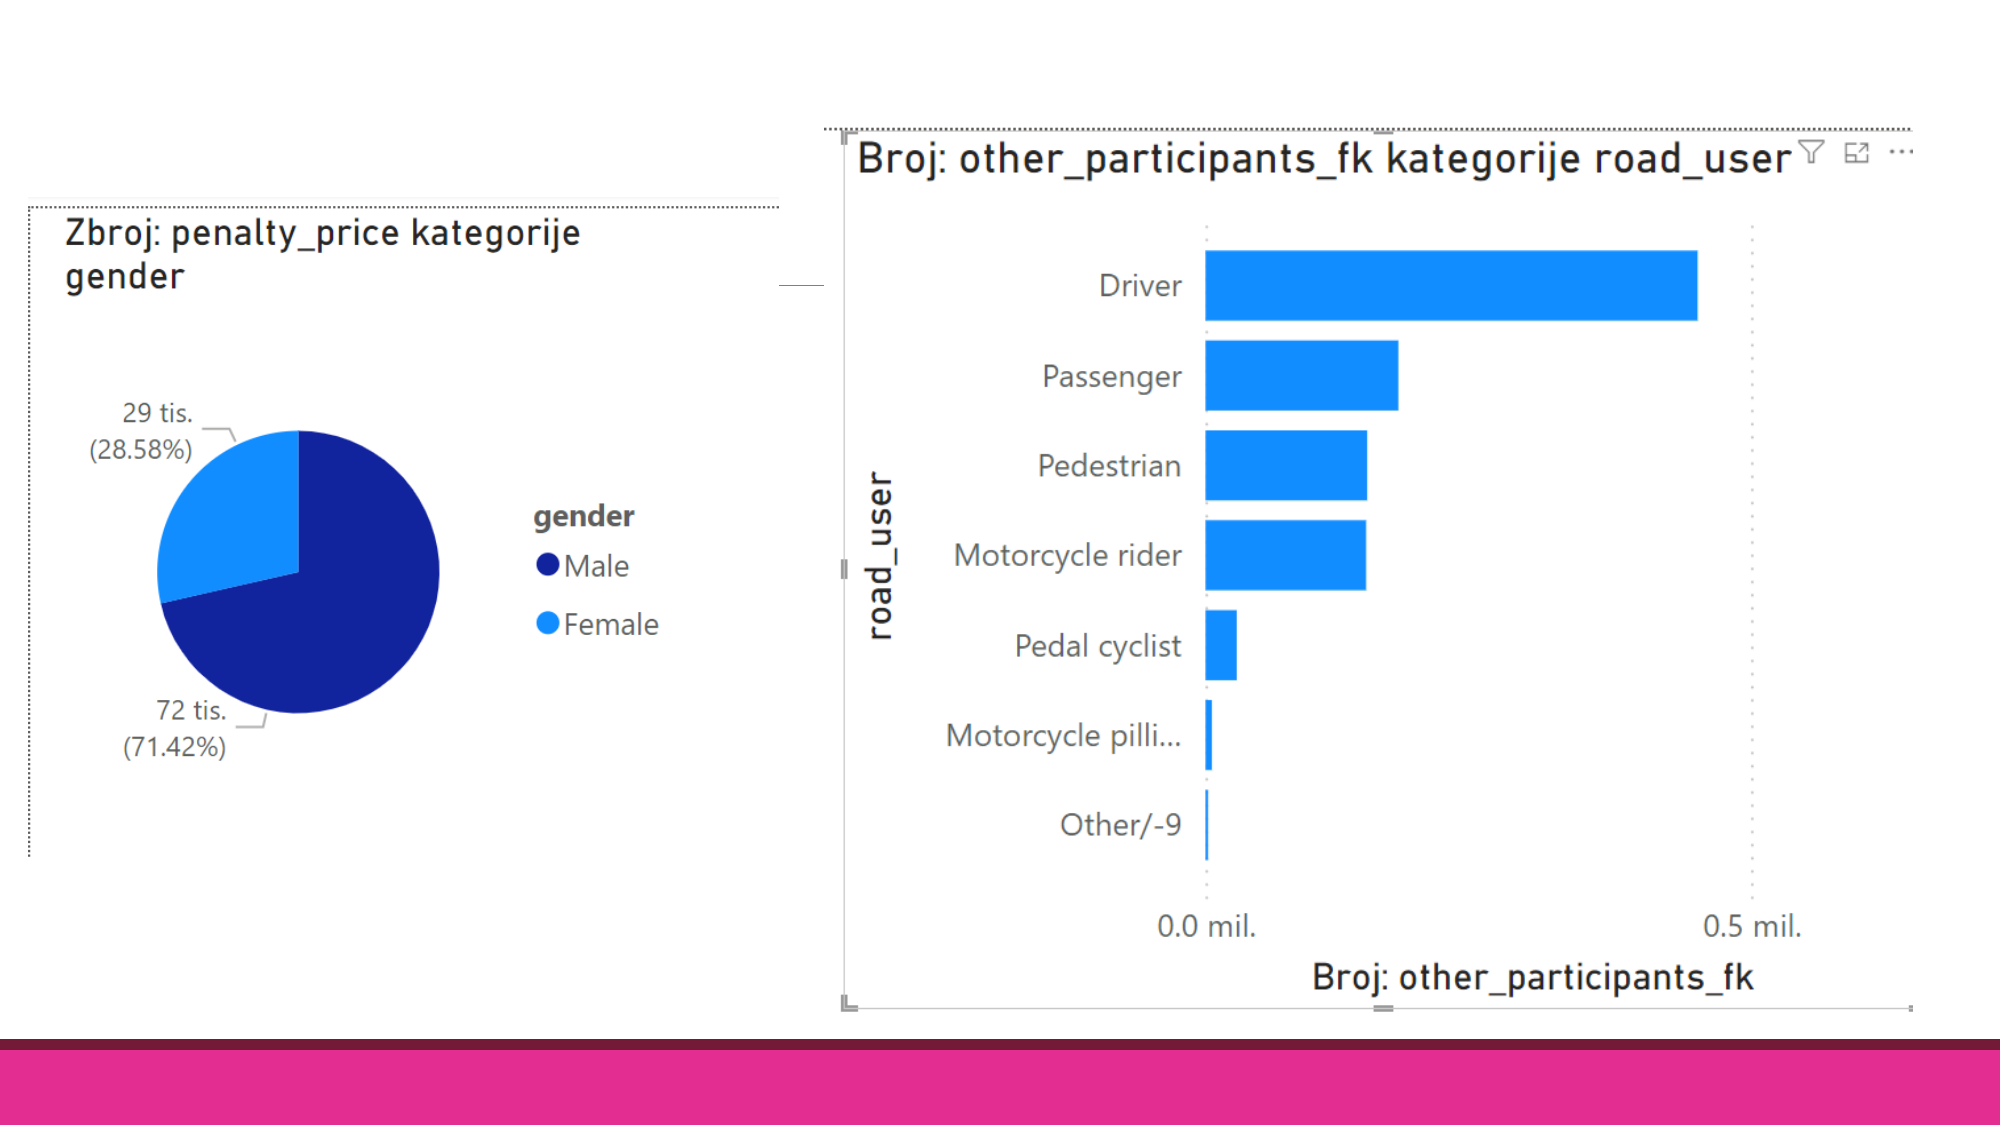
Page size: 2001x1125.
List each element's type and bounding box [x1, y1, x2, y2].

picture [824, 123, 1913, 1033]
list [27, 196, 779, 858]
